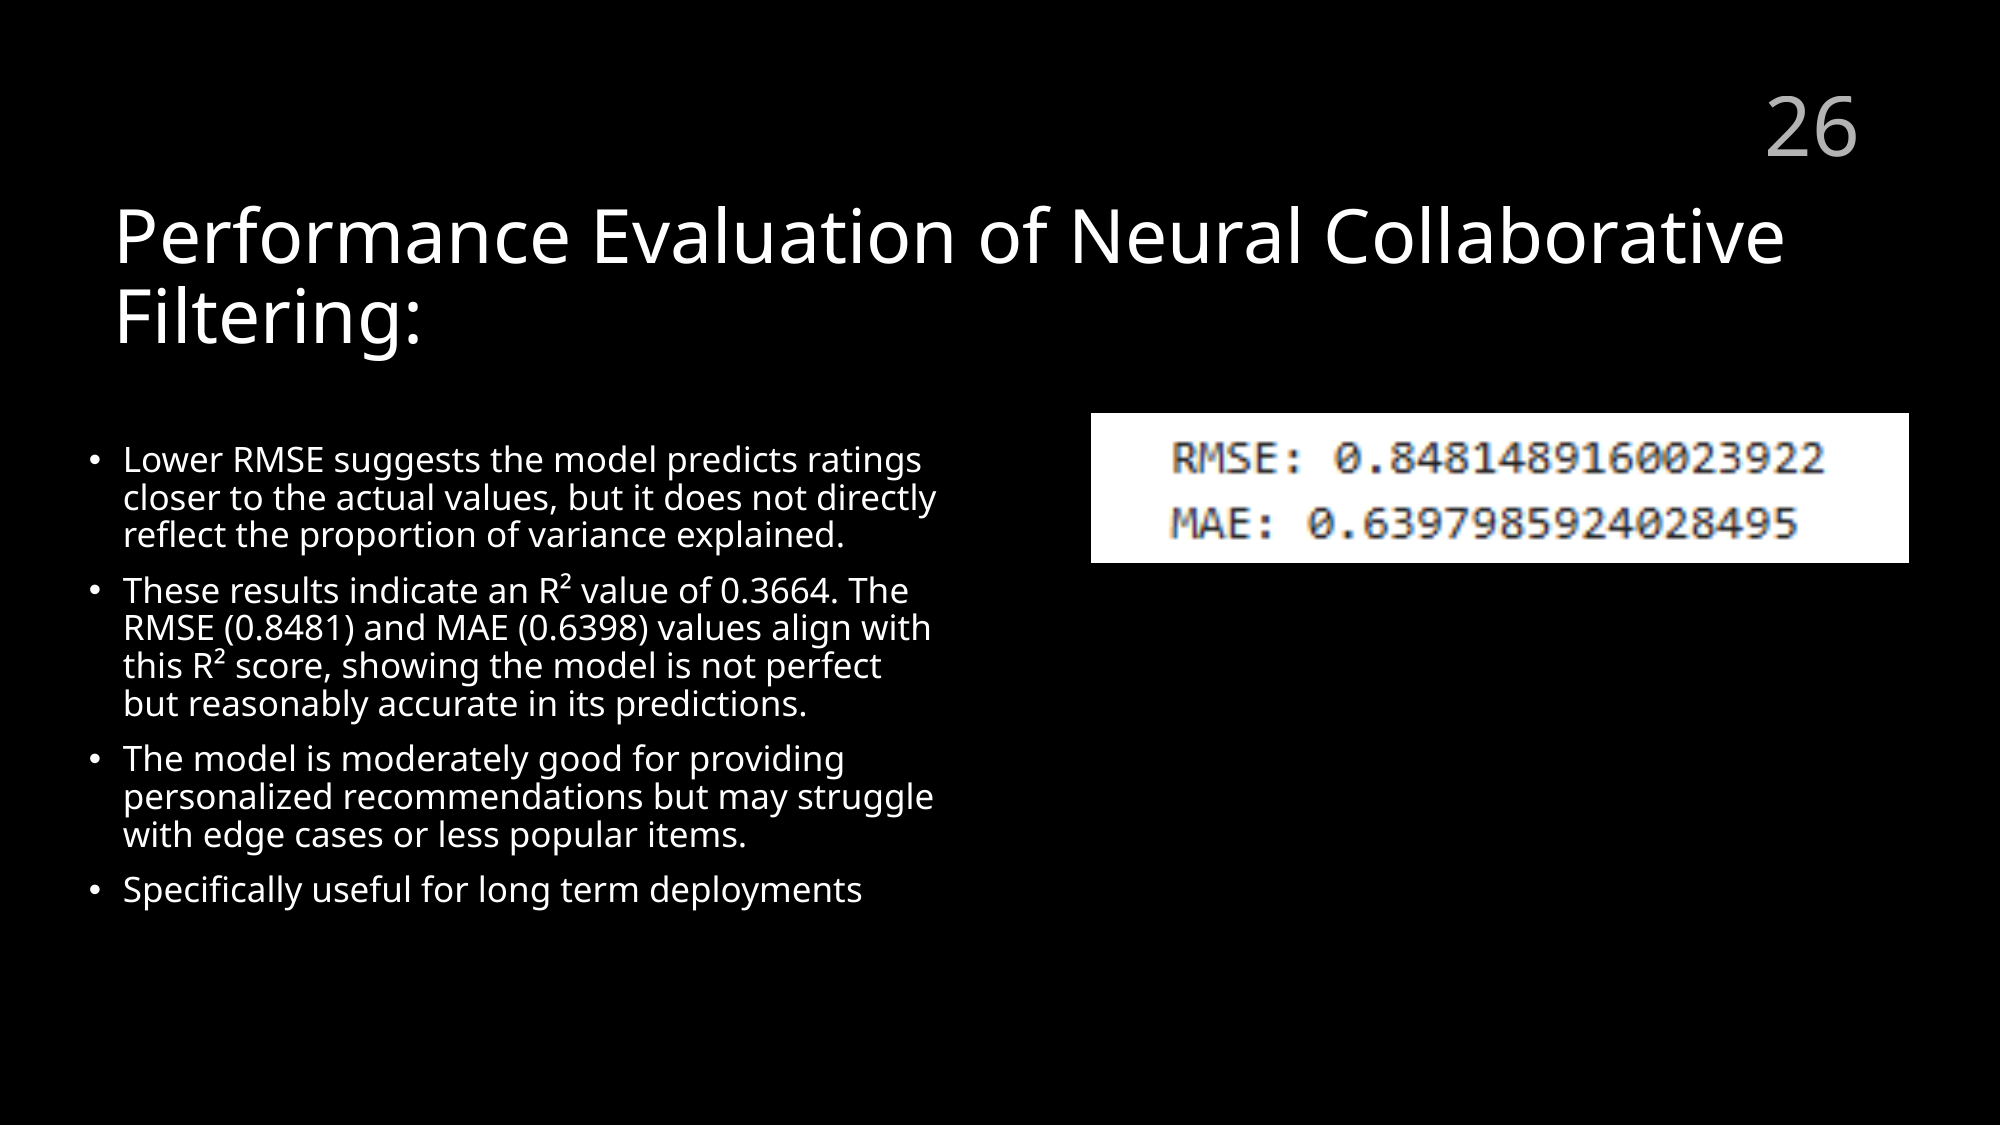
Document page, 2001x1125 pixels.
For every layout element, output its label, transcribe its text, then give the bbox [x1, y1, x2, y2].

title Performance Evaluation of Neural Collaborative Filtering: [98, 190, 1849, 405]
slide_number 26 [1500, 65, 1875, 191]
list Lower RMSE suggests the model predicts ratings closer to the actual values, but it does not directly reflect the proportion of variance explained. These results indicate an R² value of 0.3664. The RMSE (0.8481) and MAE (0.6398) values align with this R² score, showing the model is not perfect but reasonably accurate in its predictions. The model is moderately good for providing personalized recommendations but may struggle with edge cases or less popular items. Specifically useful for long term deployments [73, 434, 953, 990]
picture [1091, 413, 1909, 563]
